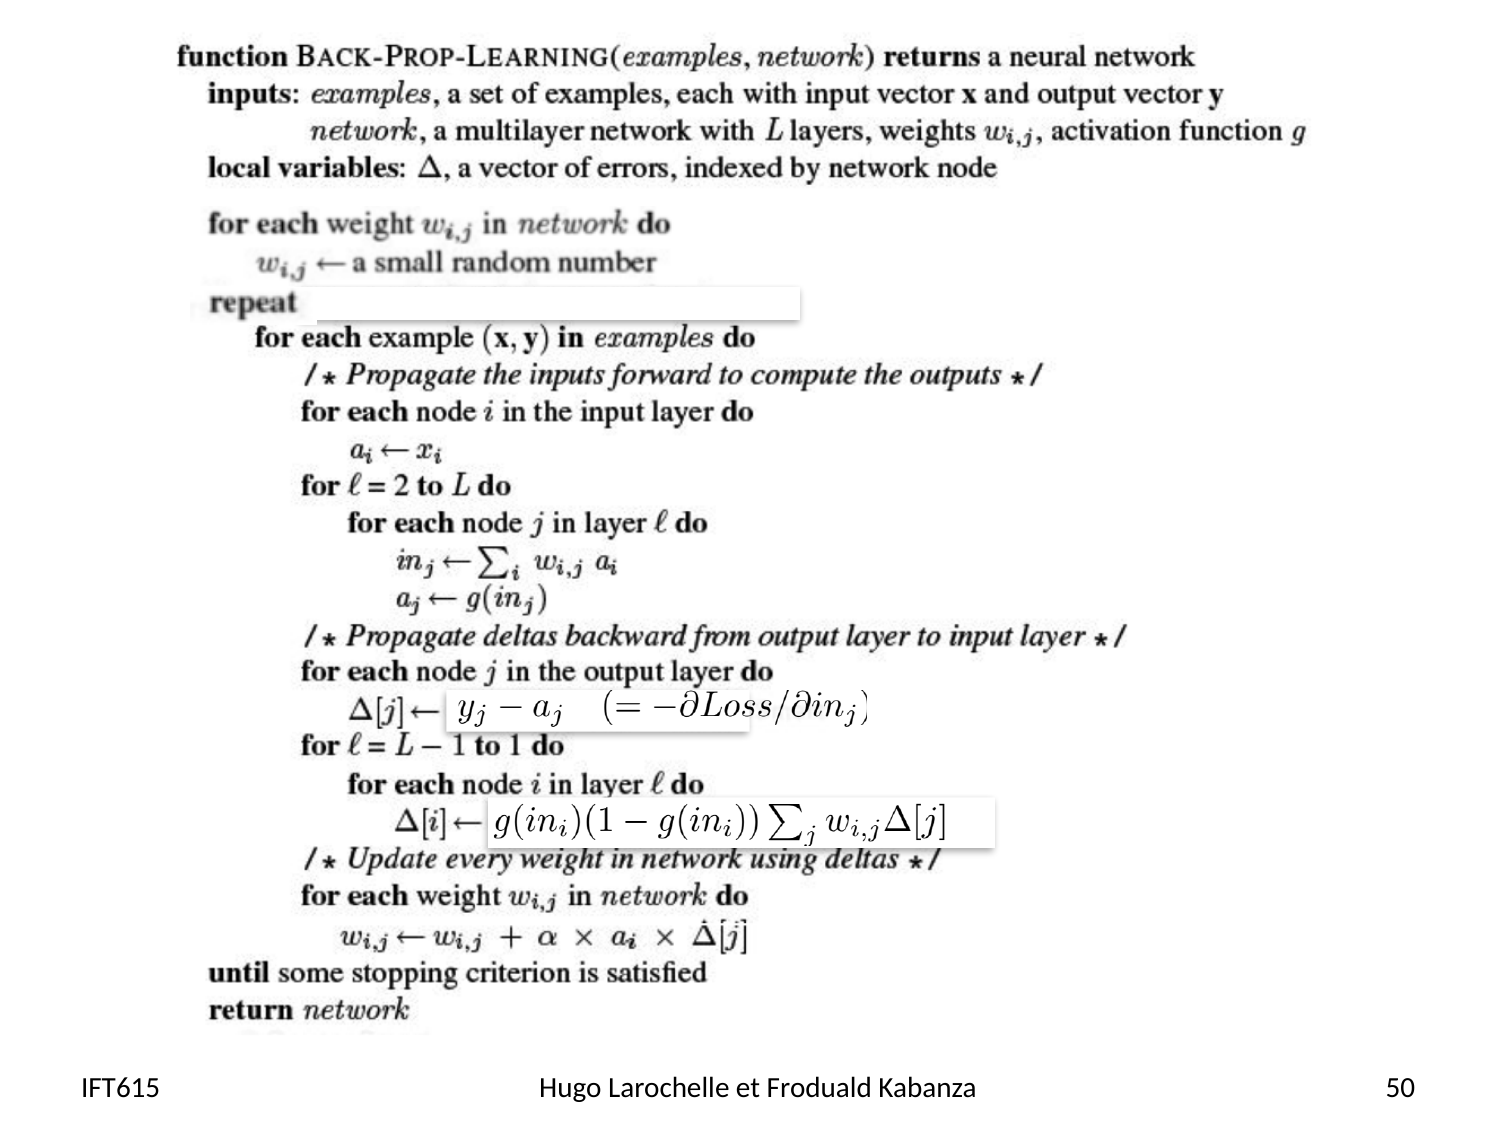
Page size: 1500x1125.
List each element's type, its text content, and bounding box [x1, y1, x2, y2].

picture [106, 206, 715, 325]
slide_number 50 [1080, 1056, 1431, 1117]
slide_number IFT615 [66, 1056, 356, 1117]
picture [493, 801, 947, 847]
picture [458, 689, 868, 728]
footer Hugo Larochelle et Froduald Kabanza [520, 1056, 996, 1117]
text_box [160, 19, 1339, 1036]
